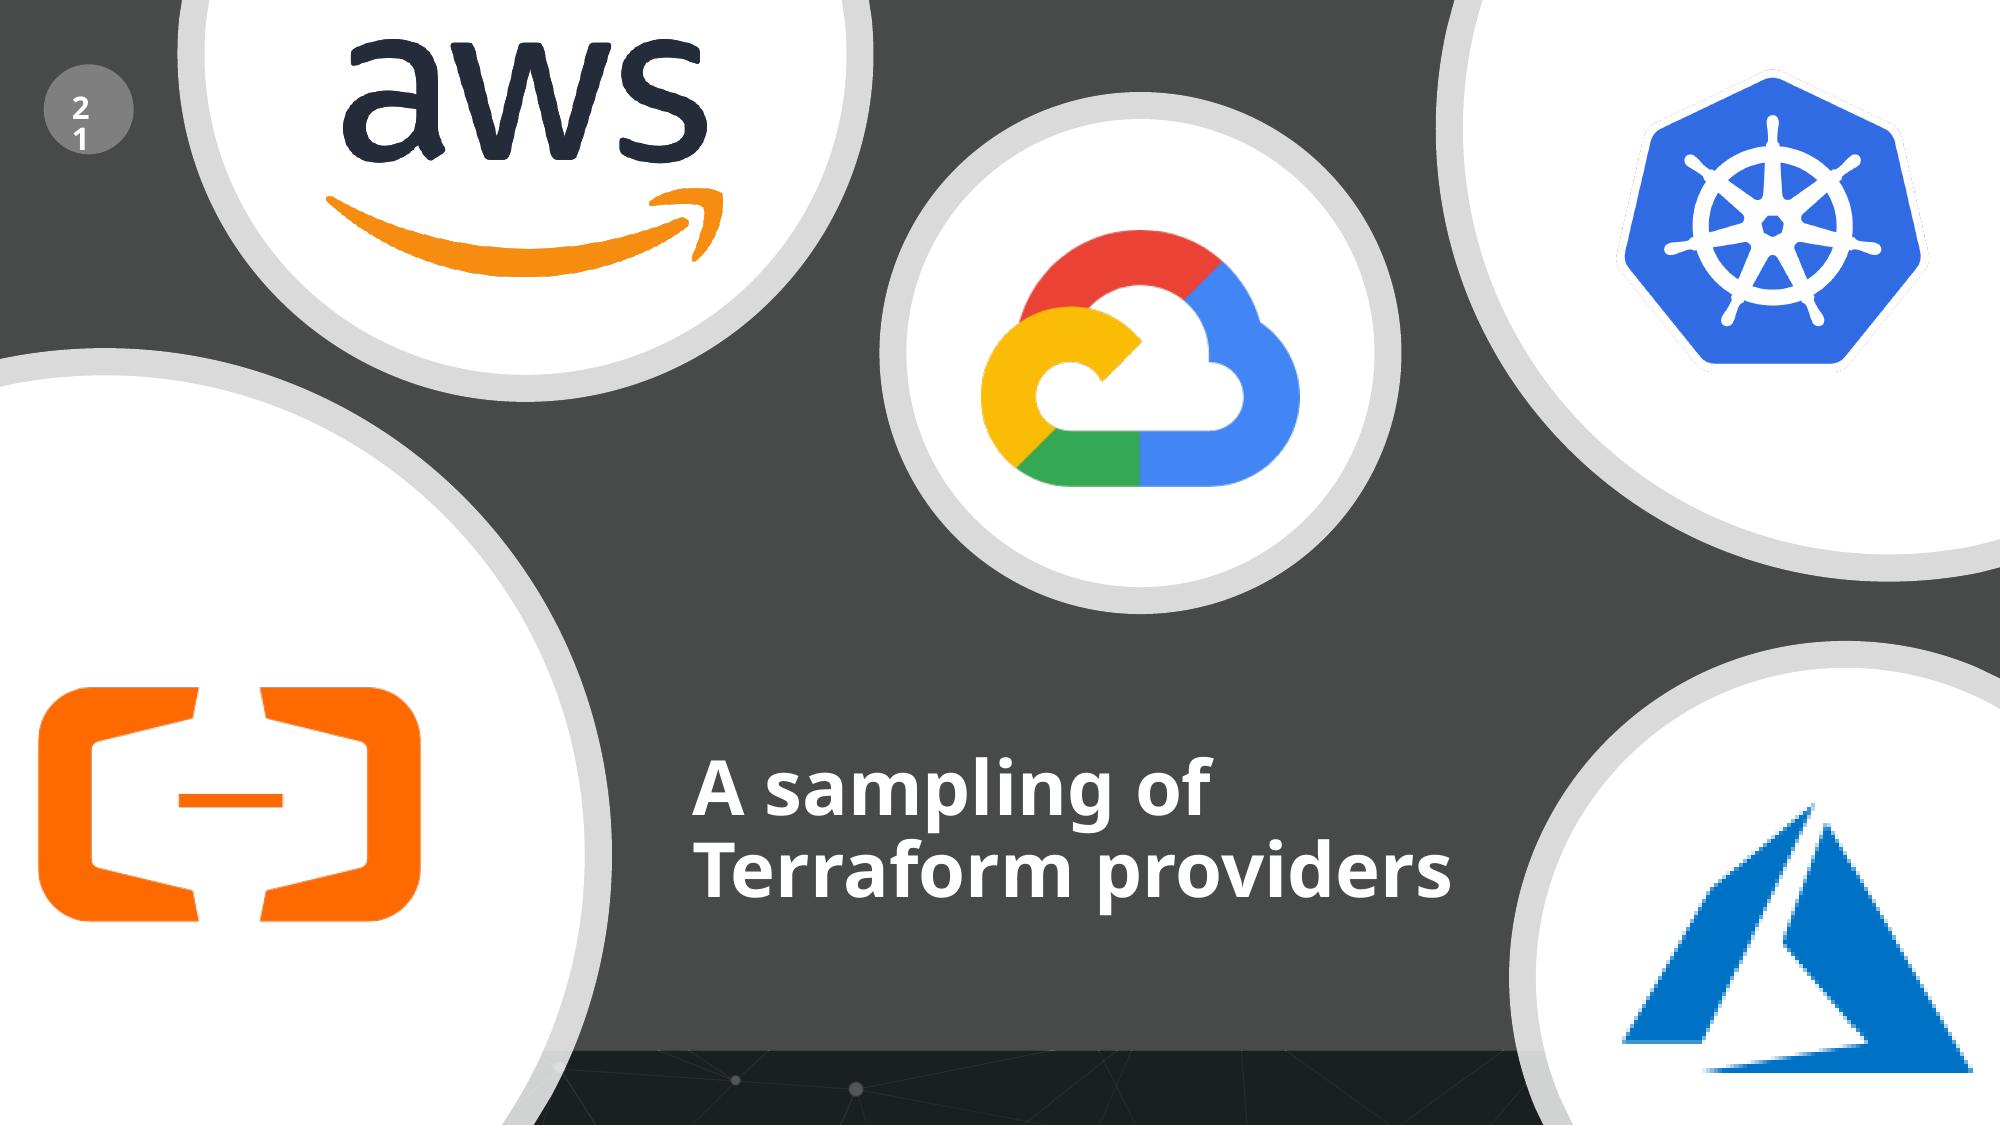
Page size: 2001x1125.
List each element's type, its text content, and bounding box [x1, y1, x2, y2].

picture [1622, 803, 1973, 1074]
text_box [203, 0, 848, 376]
slide_number 21 [43, 64, 134, 155]
title A sampling of Terraform providers [677, 741, 1488, 966]
text_box [1461, 0, 2000, 556]
picture [1612, 65, 1933, 376]
text_box [1508, 639, 2000, 1125]
text_box [176, 0, 875, 403]
picture [981, 230, 1300, 487]
text_box [0, 347, 614, 1125]
text_box [1434, 0, 2000, 583]
picture [38, 611, 421, 994]
text_box [878, 90, 1403, 616]
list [326, 39, 723, 277]
